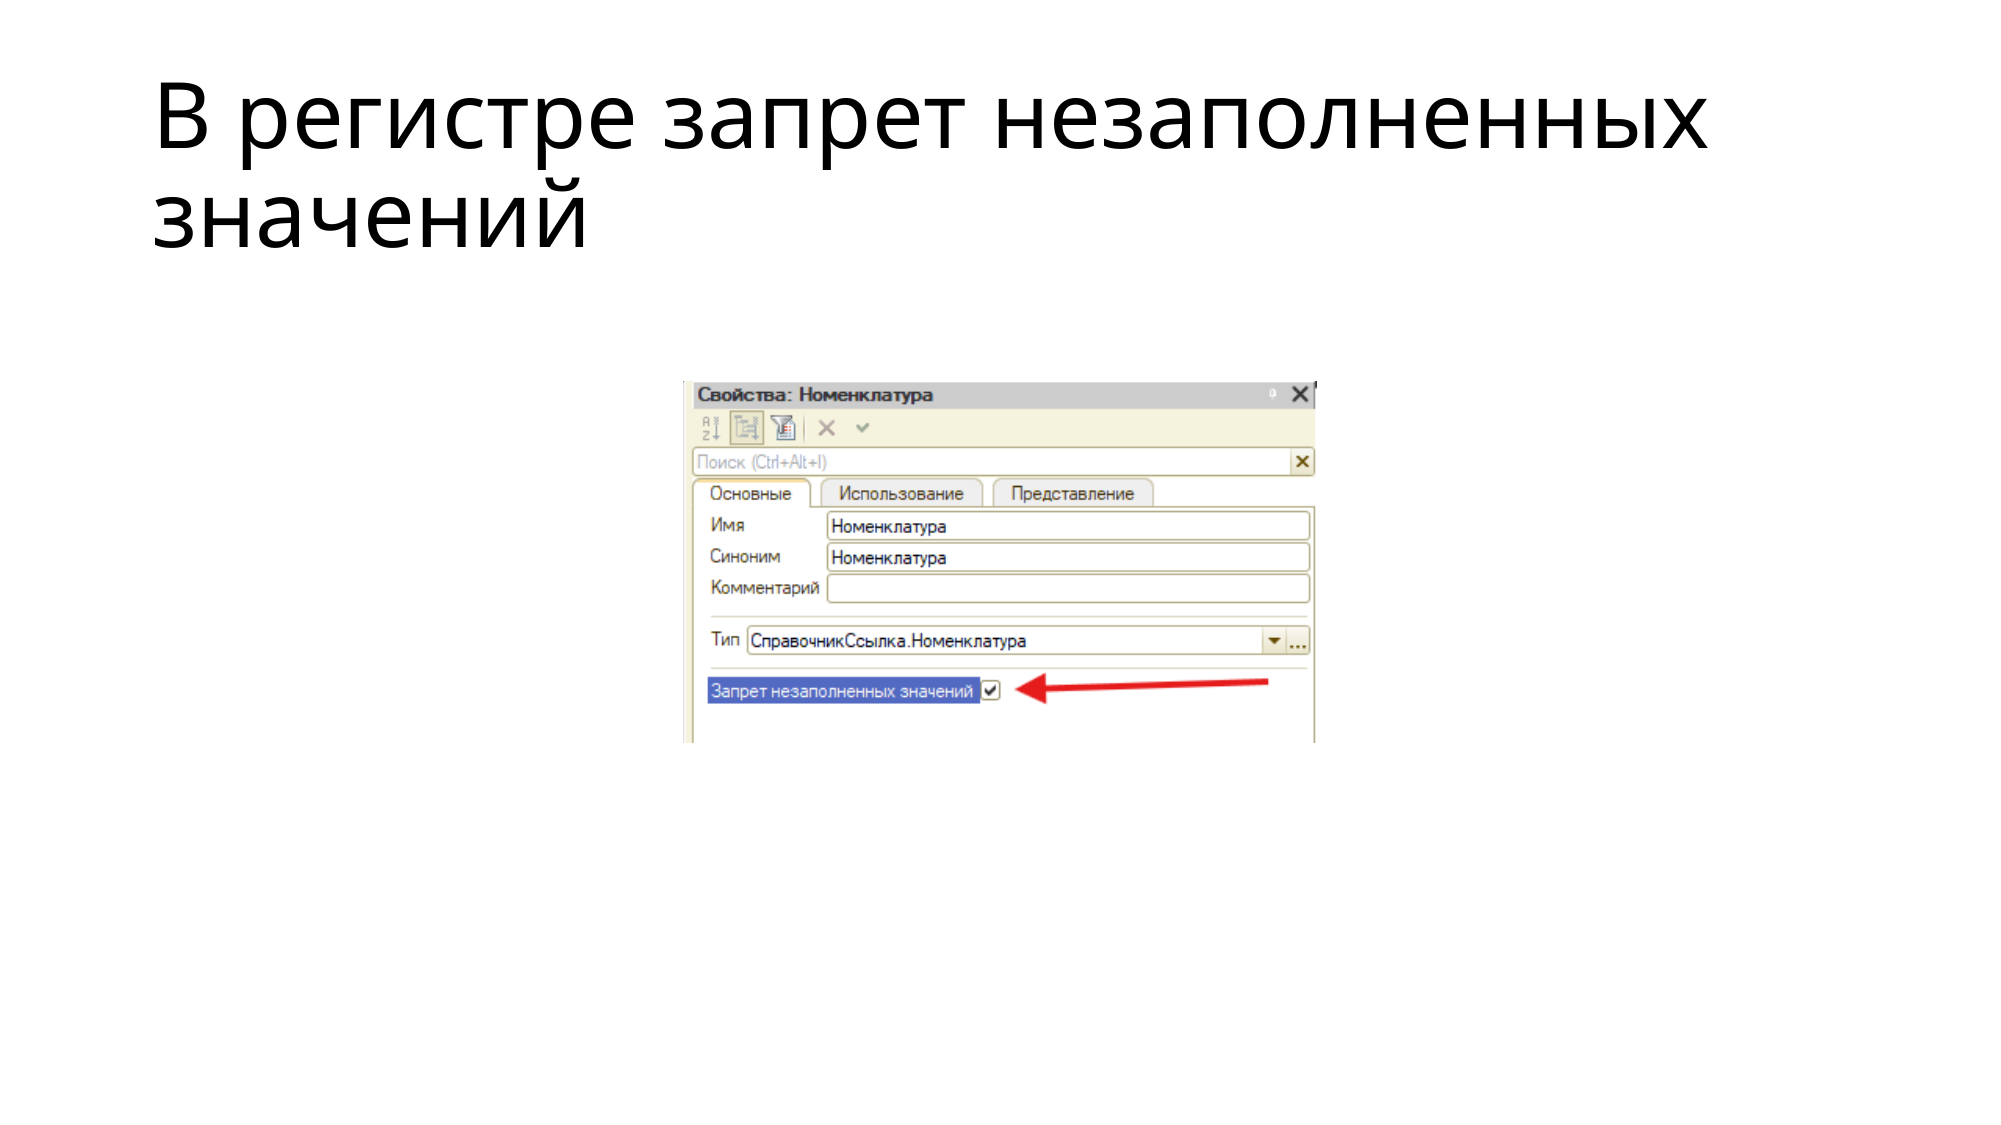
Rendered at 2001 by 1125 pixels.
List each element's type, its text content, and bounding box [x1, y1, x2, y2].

title В регистре запрет незаполненных значений [137, 59, 1863, 278]
picture [683, 381, 1317, 743]
